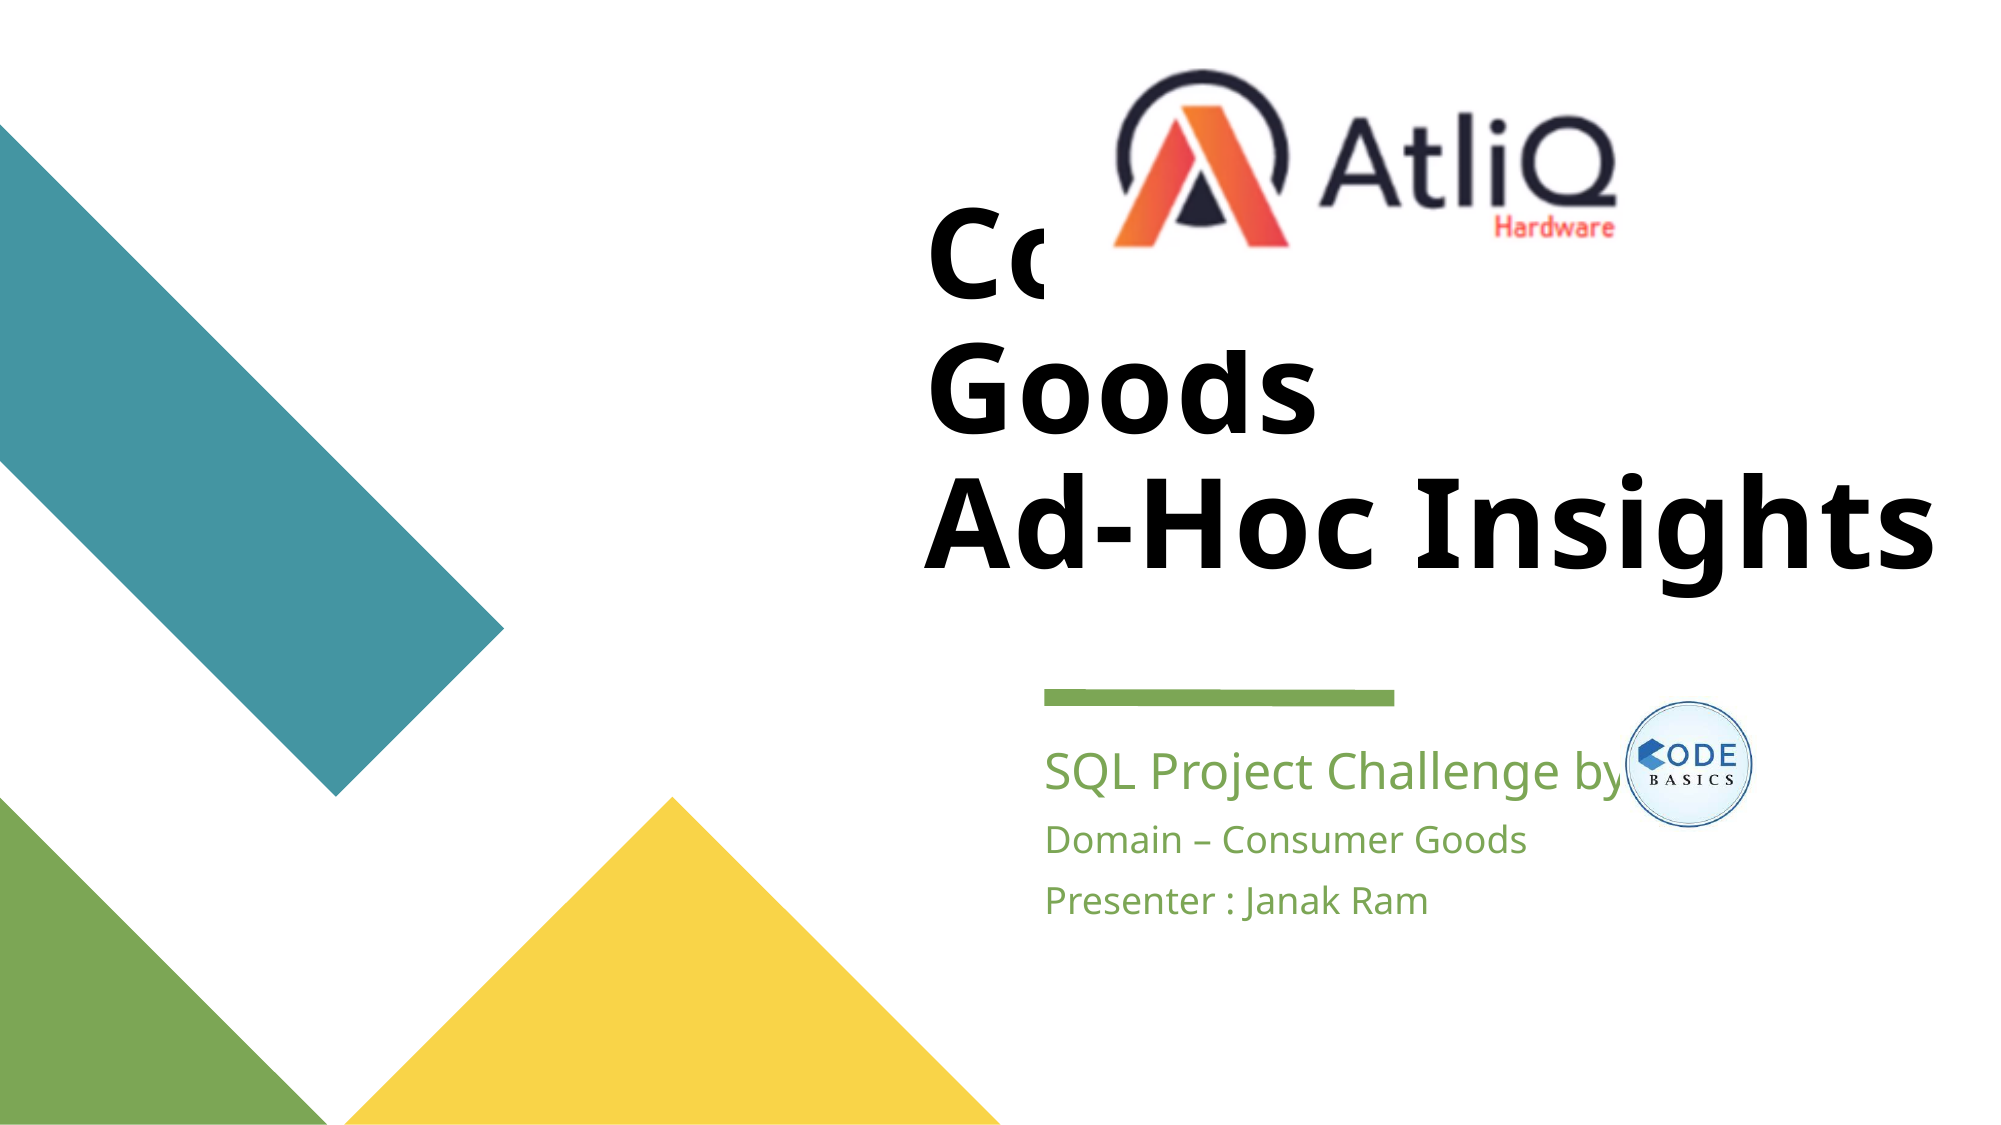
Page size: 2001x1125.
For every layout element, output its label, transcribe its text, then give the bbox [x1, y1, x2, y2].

title Consumer Goods Ad-Hoc Insights [924, 347, 1946, 596]
picture [1044, 0, 1729, 350]
list SQL Project Challenge by Domain – Consumer Goods Presenter : Janak Ram [1044, 746, 1946, 903]
picture [1620, 696, 1757, 833]
